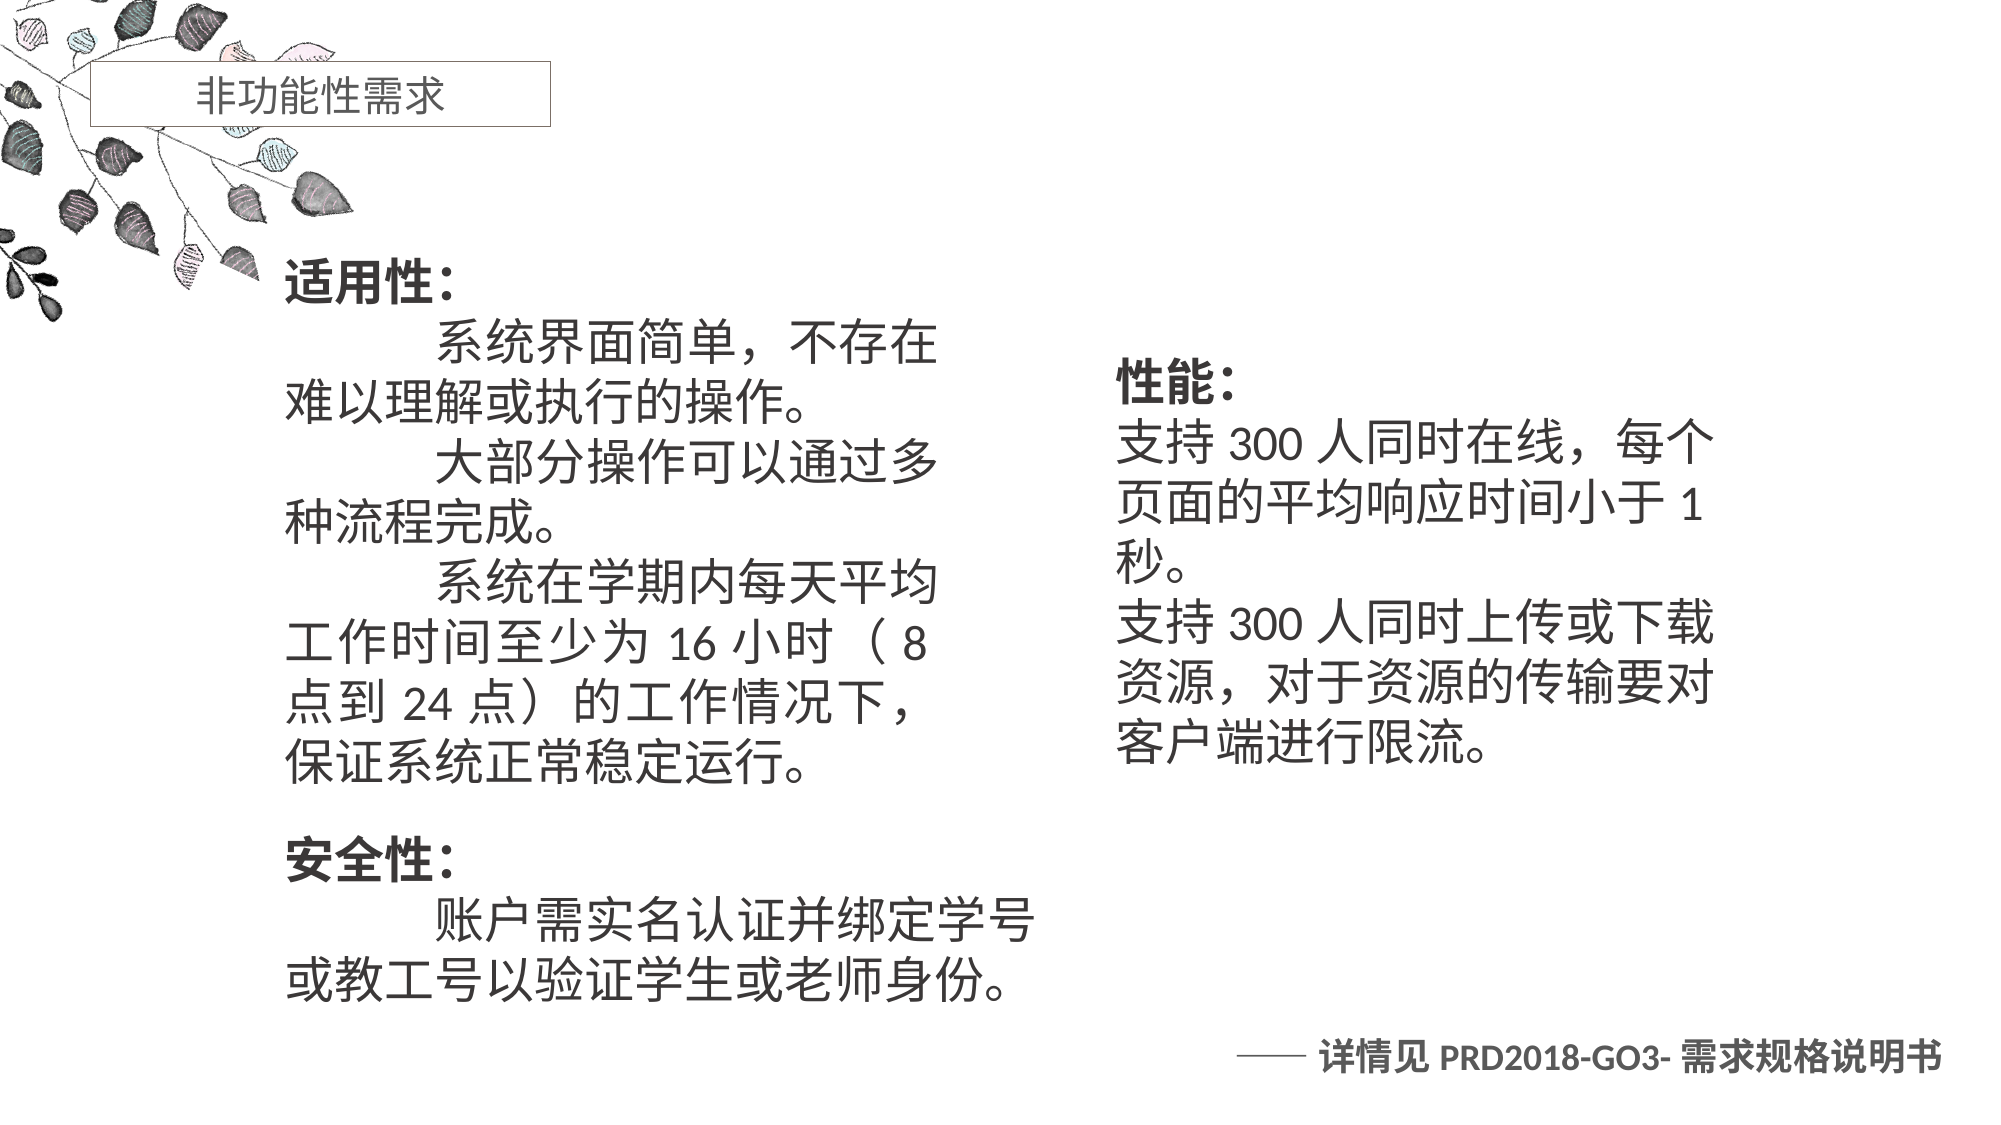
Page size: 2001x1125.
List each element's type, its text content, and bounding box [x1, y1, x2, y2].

text_box 安全性： 账户需实名认证并绑定学号或教工号以验证学生或老师身份。 [269, 820, 1052, 1016]
text_box ——详情见PRD2018-GO3-需求规格说明书 [1219, 1025, 1958, 1086]
text_box 适用性： 系统界面简单，不存在难以理解或执行的操作。 大部分操作可以通过多种流程完成。 系统在学期内每天平均工作时间至少为16小时（8点到24点）的工作情况下，保证系统正常稳定运行。 [269, 243, 955, 798]
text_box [0, 0, 551, 659]
text_box 性能： 支持300人同时在线，每个页面的平均响应时间小于1秒。 支持300人同时上传或下载资源，对于资源的传输要对客户端进行限流。 [1100, 342, 1731, 778]
